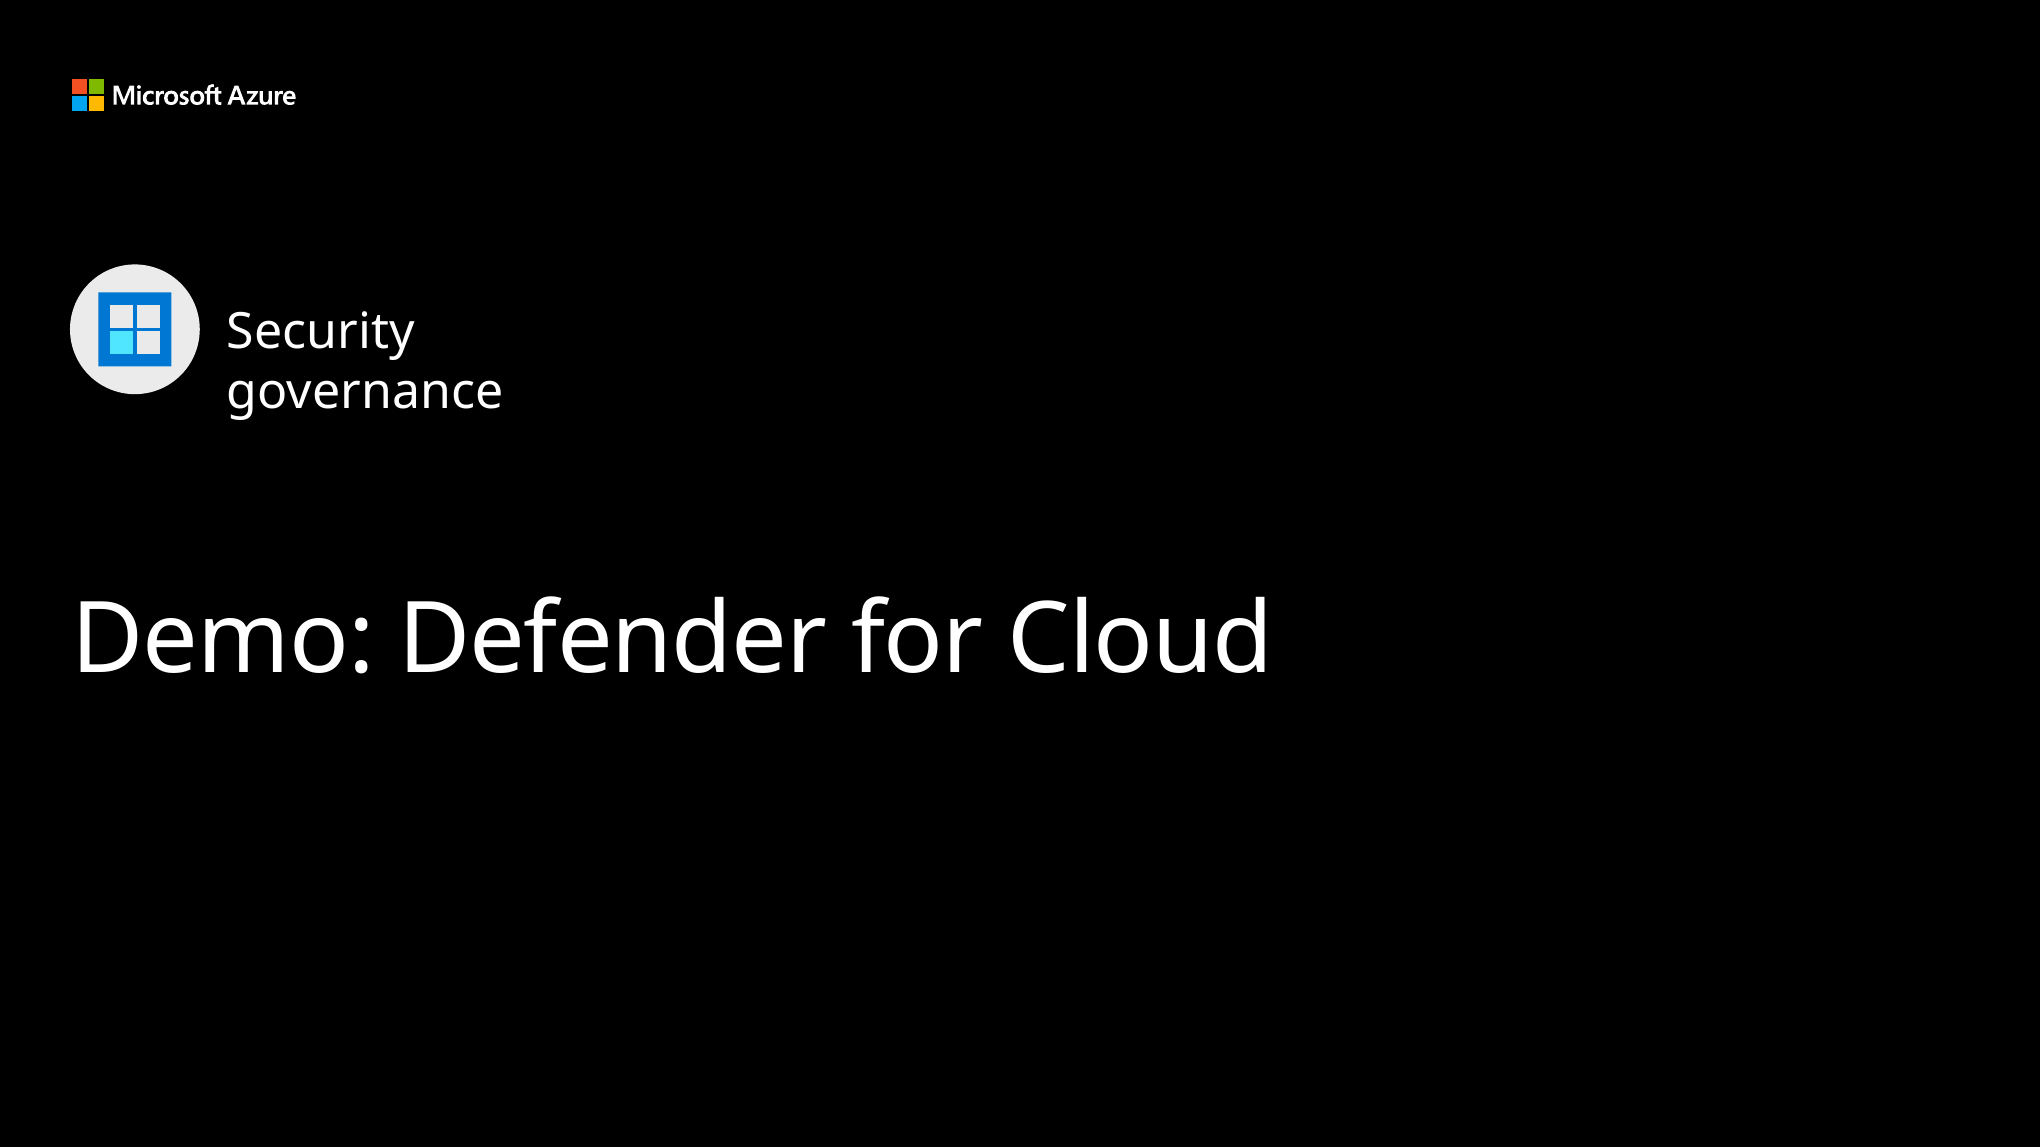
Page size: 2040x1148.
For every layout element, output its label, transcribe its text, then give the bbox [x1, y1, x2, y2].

title Demo: Defender for Cloud [71, 423, 1683, 724]
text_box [69, 264, 200, 395]
text_box Security governance [211, 291, 708, 423]
